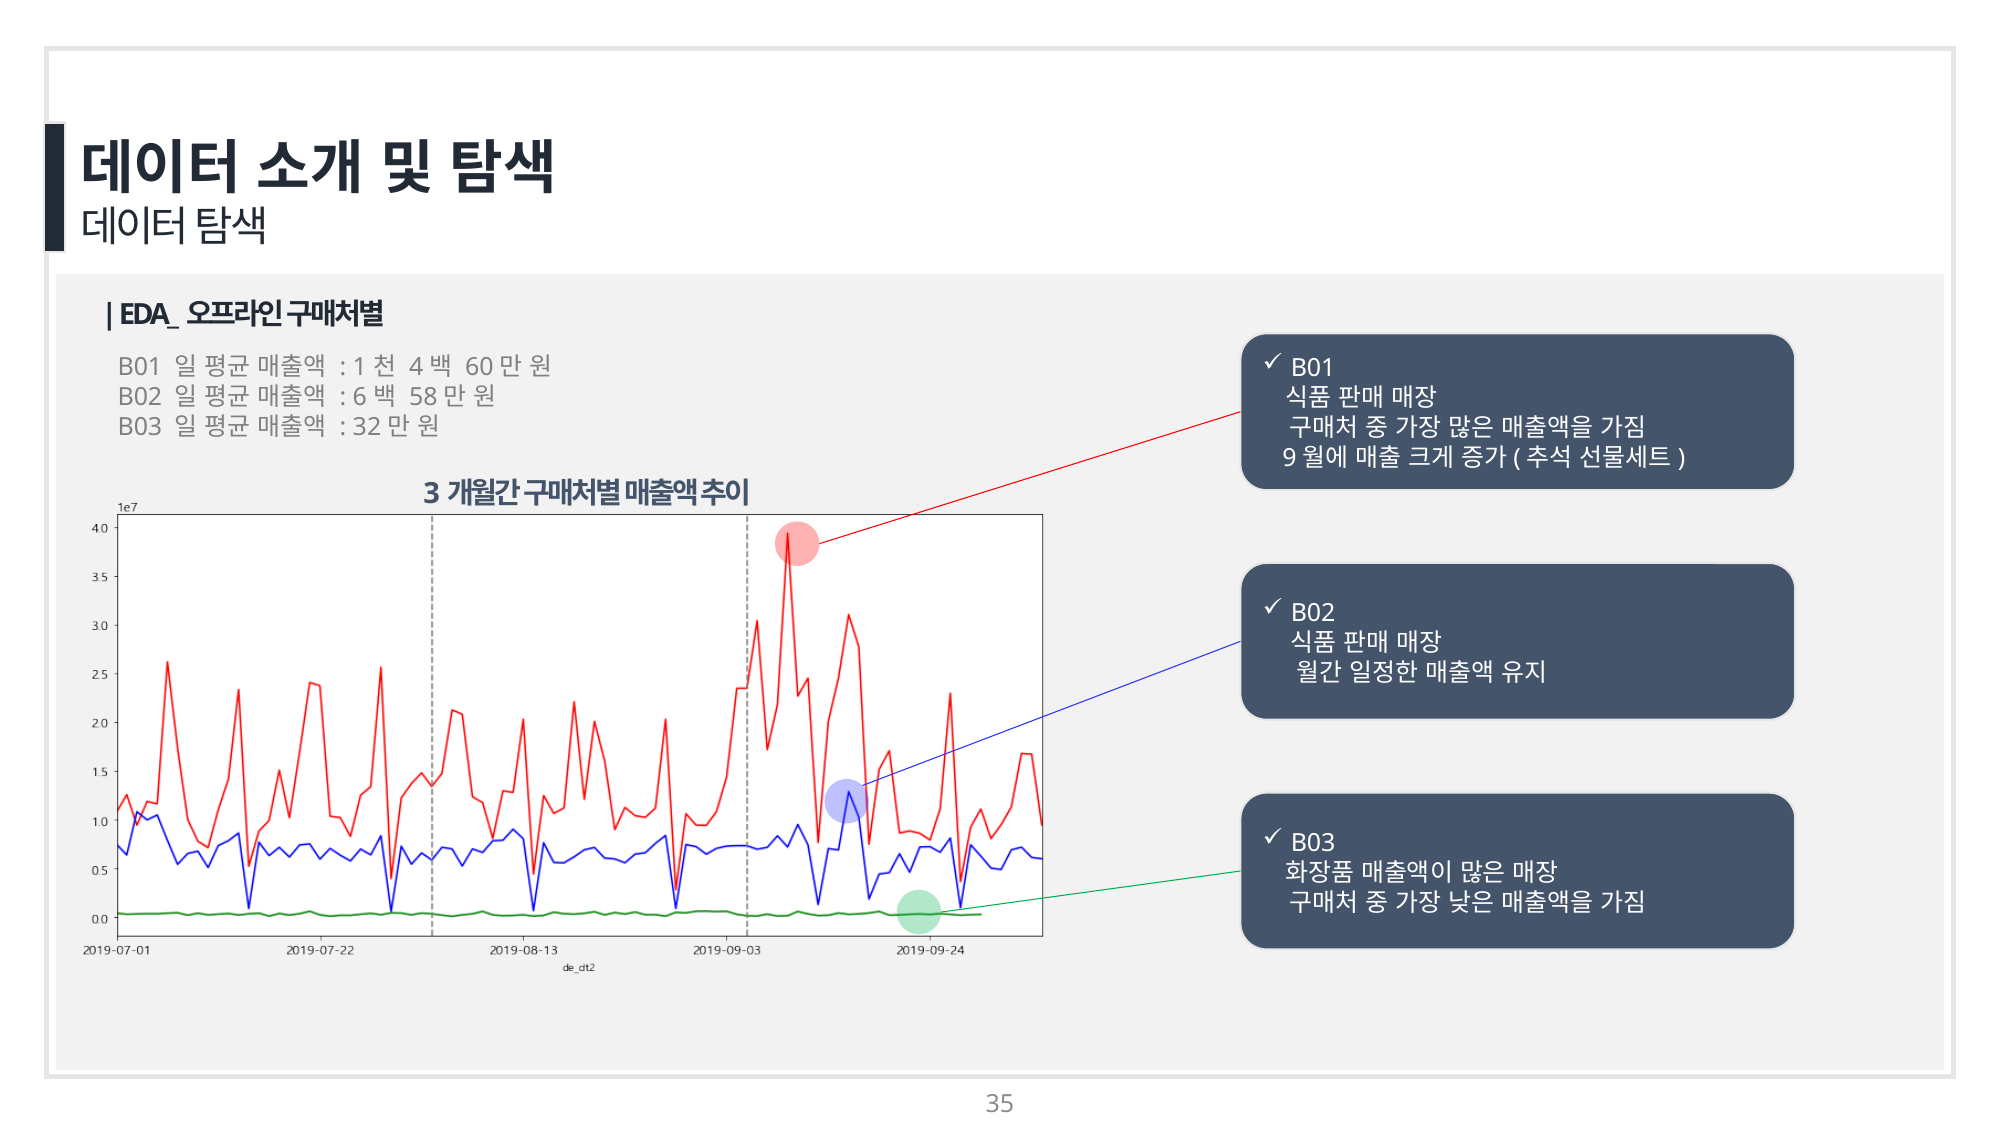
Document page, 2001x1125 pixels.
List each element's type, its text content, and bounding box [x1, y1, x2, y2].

picture [74, 494, 1049, 979]
text_box B01 일 평균 매출액 : 1천 4백 60만 원 B02 일 평균 매출액 : 6백 58만 원 B03 일 평균 매출액 : 32만 원 [102, 343, 618, 448]
text_box B03 화장품 매출액이 많은 매장 구매처 중 가장 낮은 매출액을 가짐 [1239, 791, 1797, 951]
text_box 데이터 소개 및 탐색 데이터 탐색 [65, 122, 686, 258]
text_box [819, 411, 1241, 544]
slide_number 35 [774, 1075, 1225, 1125]
text_box [43, 121, 66, 253]
text_box B02 식품 판매 매장 월간 일정한 매출액 유지 [1239, 561, 1797, 721]
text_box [862, 641, 1241, 786]
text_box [941, 870, 1241, 913]
text_box 3개월간 구매처별 매출액 추이 [328, 466, 819, 494]
text_box B01 식품 판매 매장 구매처 중 가장 많은 매출액을 가짐 9월에 매출 크게 증가(추석 선물세트) [1239, 332, 1797, 492]
text_box | EDA_오프라인 구매처별 [86, 287, 400, 338]
